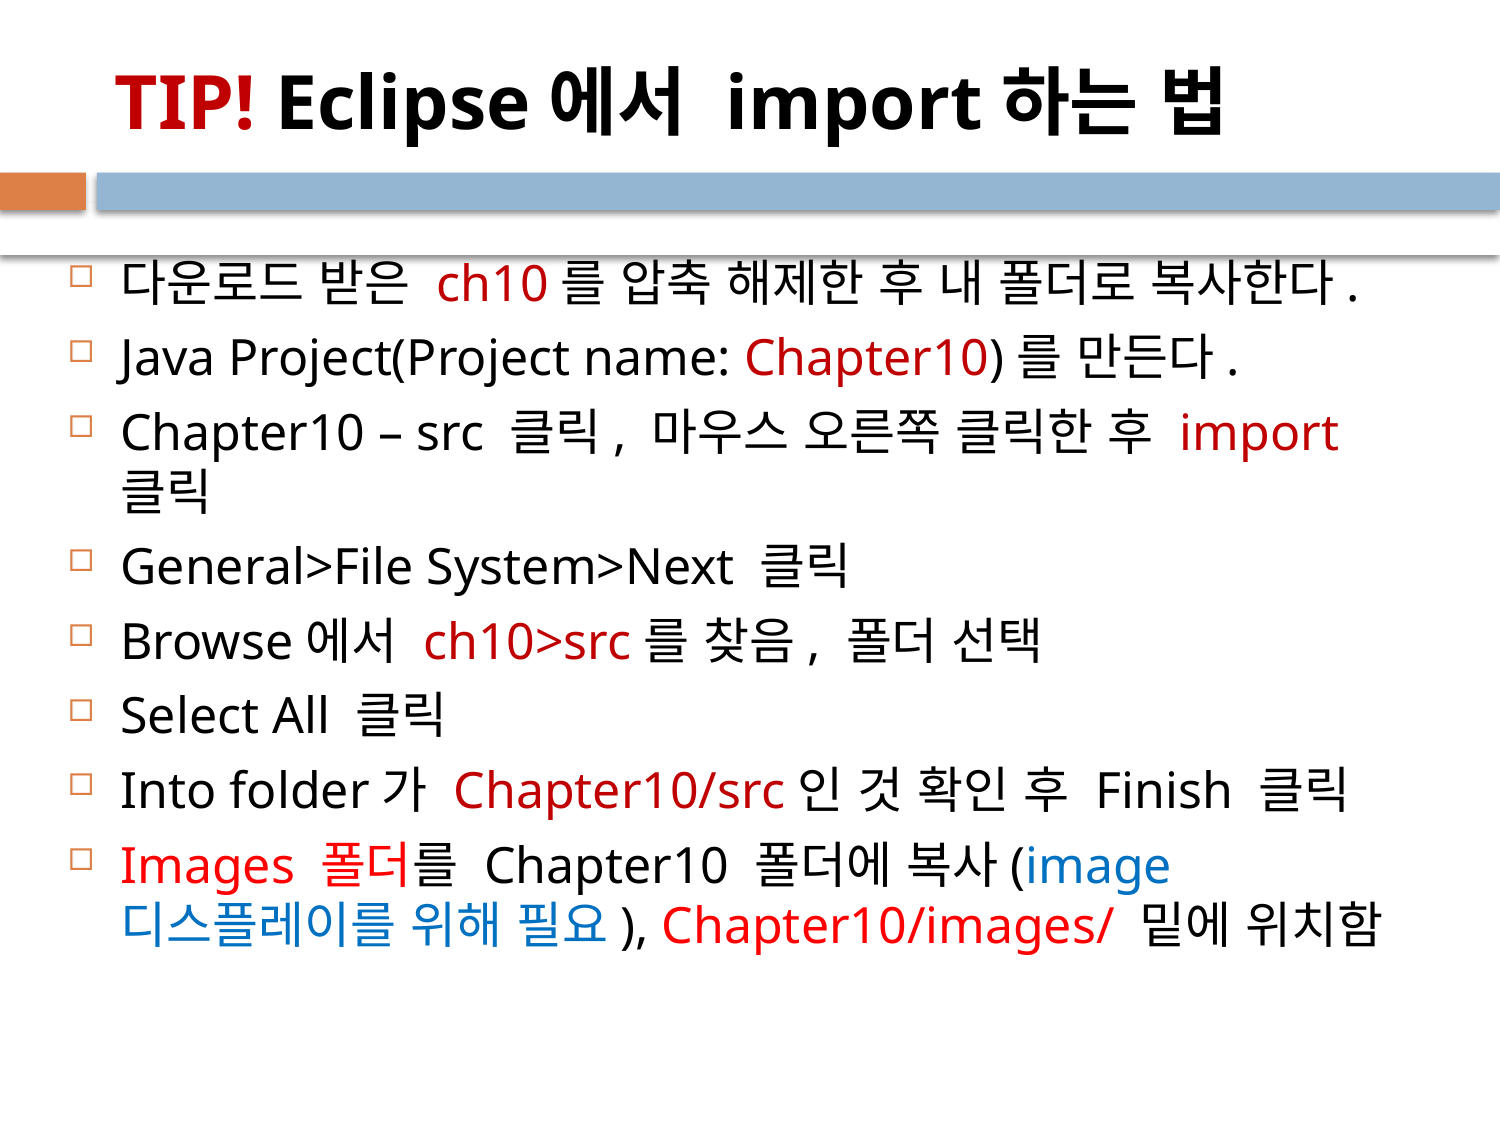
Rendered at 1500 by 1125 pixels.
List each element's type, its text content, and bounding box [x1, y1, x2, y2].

list 다운로드 받은 ch10를 압축 해제한 후 내 폴더로 복사한다. Java Project(Project name: Chapter10)를 만든다. Chapter10 – src 클릭, 마우스 오른쪽 클릭한 후 import 클릭 General>File System>Next 클릭 Browse에서 ch10>src를 찾음, 폴더 선택 Select All 클릭 Into folder가 Chapter10/src인 것 확인 후 Finish 클릭 Images 폴더를 Chapter10 폴더에 복사(image 디스플레이를 위해 필요), Chapter10/images/ 밑에 위치함 [53, 243, 1404, 986]
title TIP! Eclipse에서 import하는 법 [99, 37, 1438, 161]
